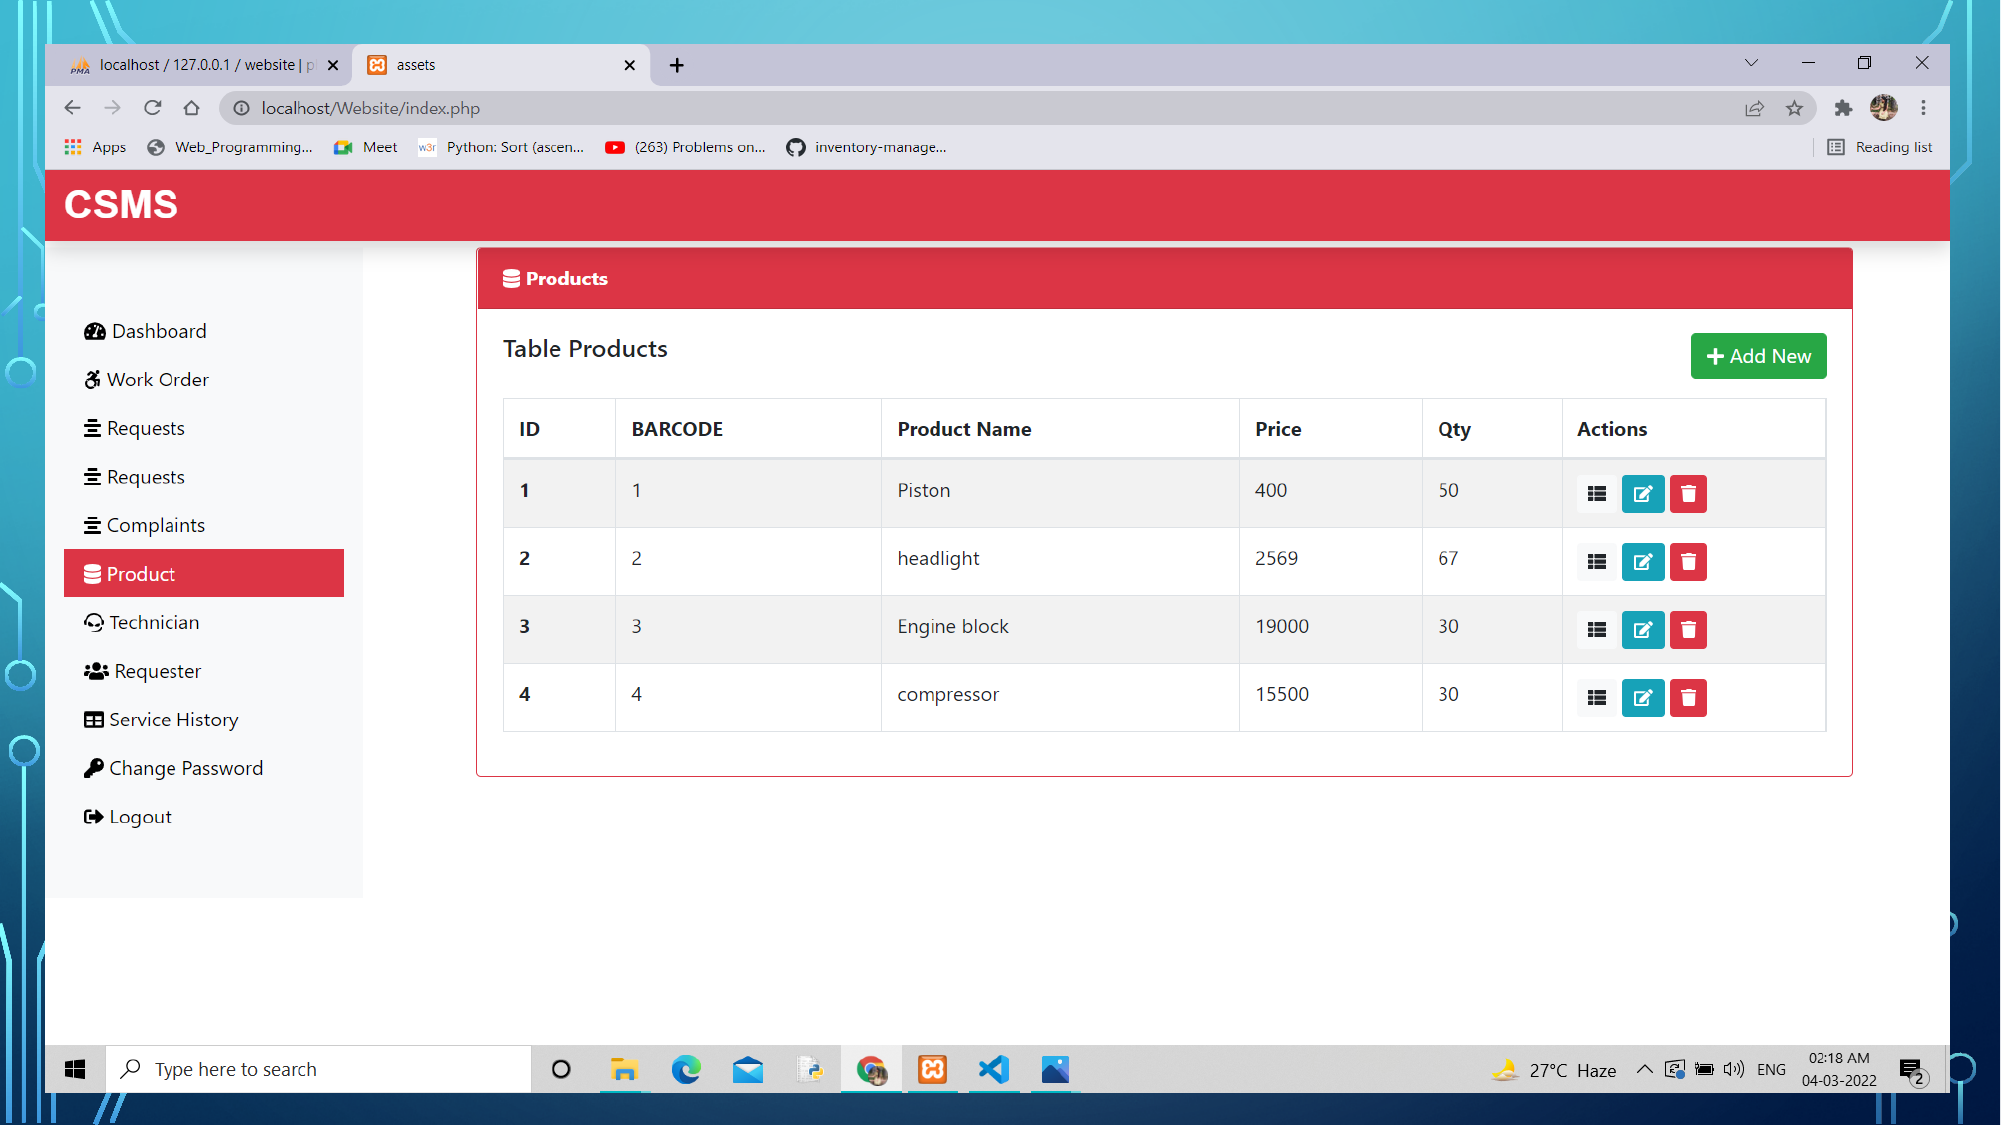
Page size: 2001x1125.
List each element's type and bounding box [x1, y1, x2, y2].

list [45, 44, 1951, 1094]
